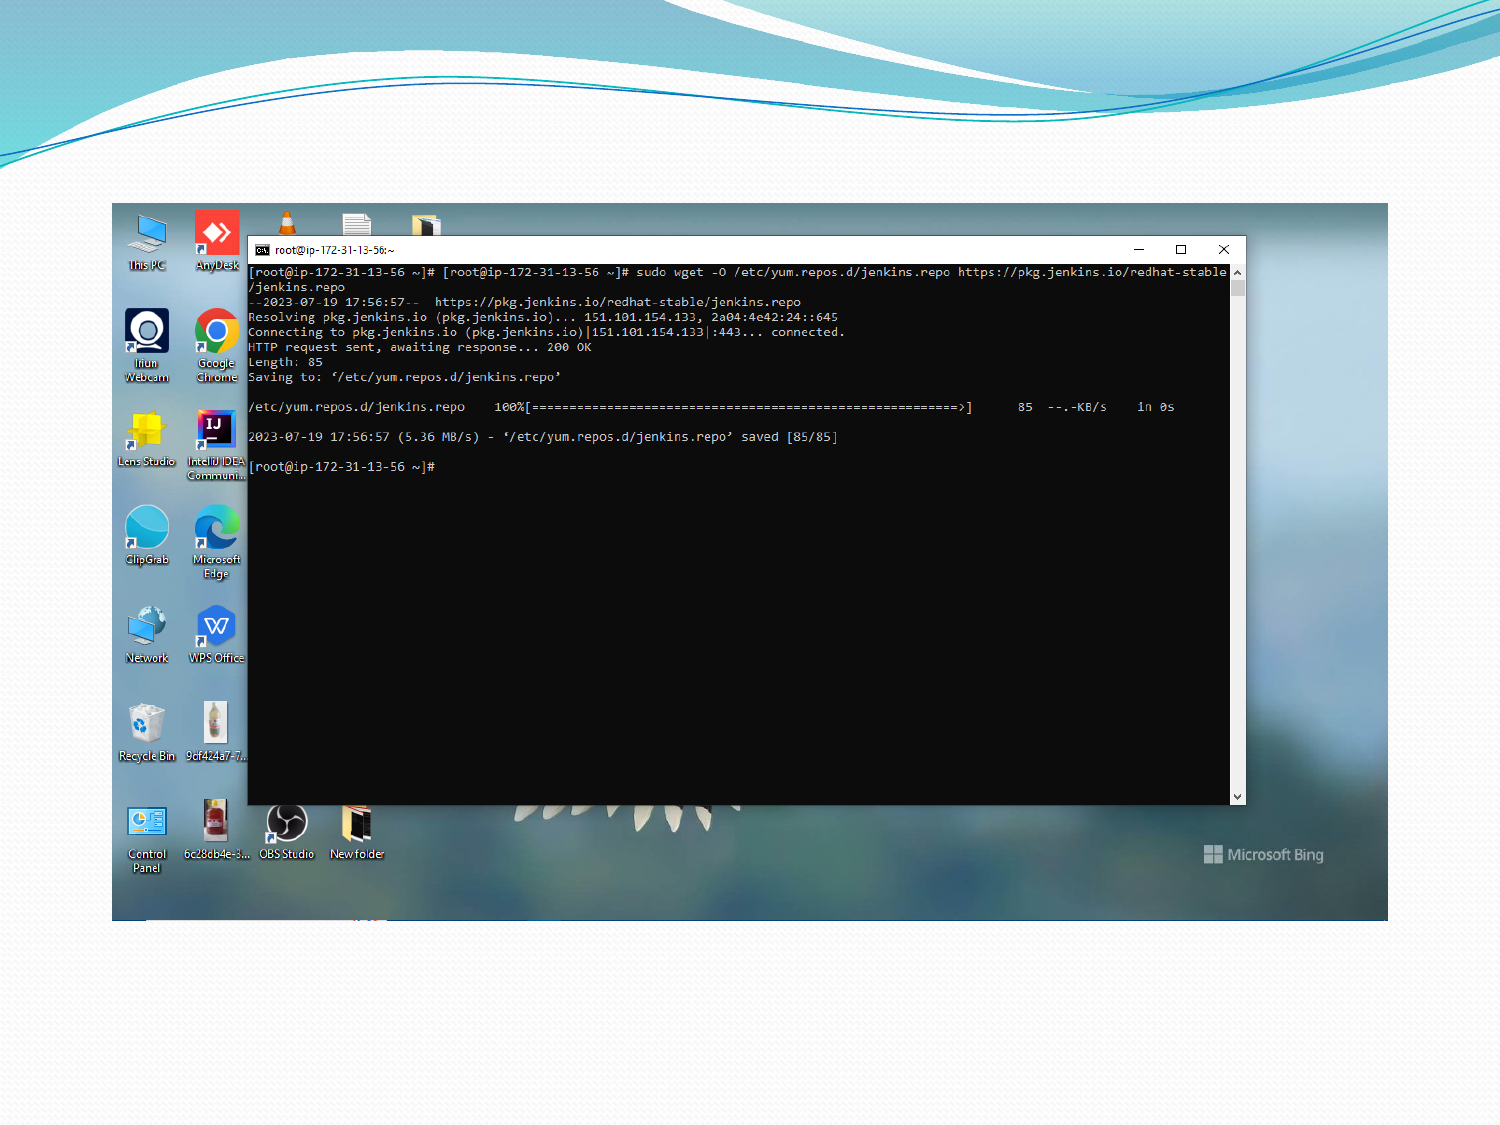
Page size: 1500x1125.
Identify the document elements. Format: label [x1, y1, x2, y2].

picture [112, 203, 1388, 921]
